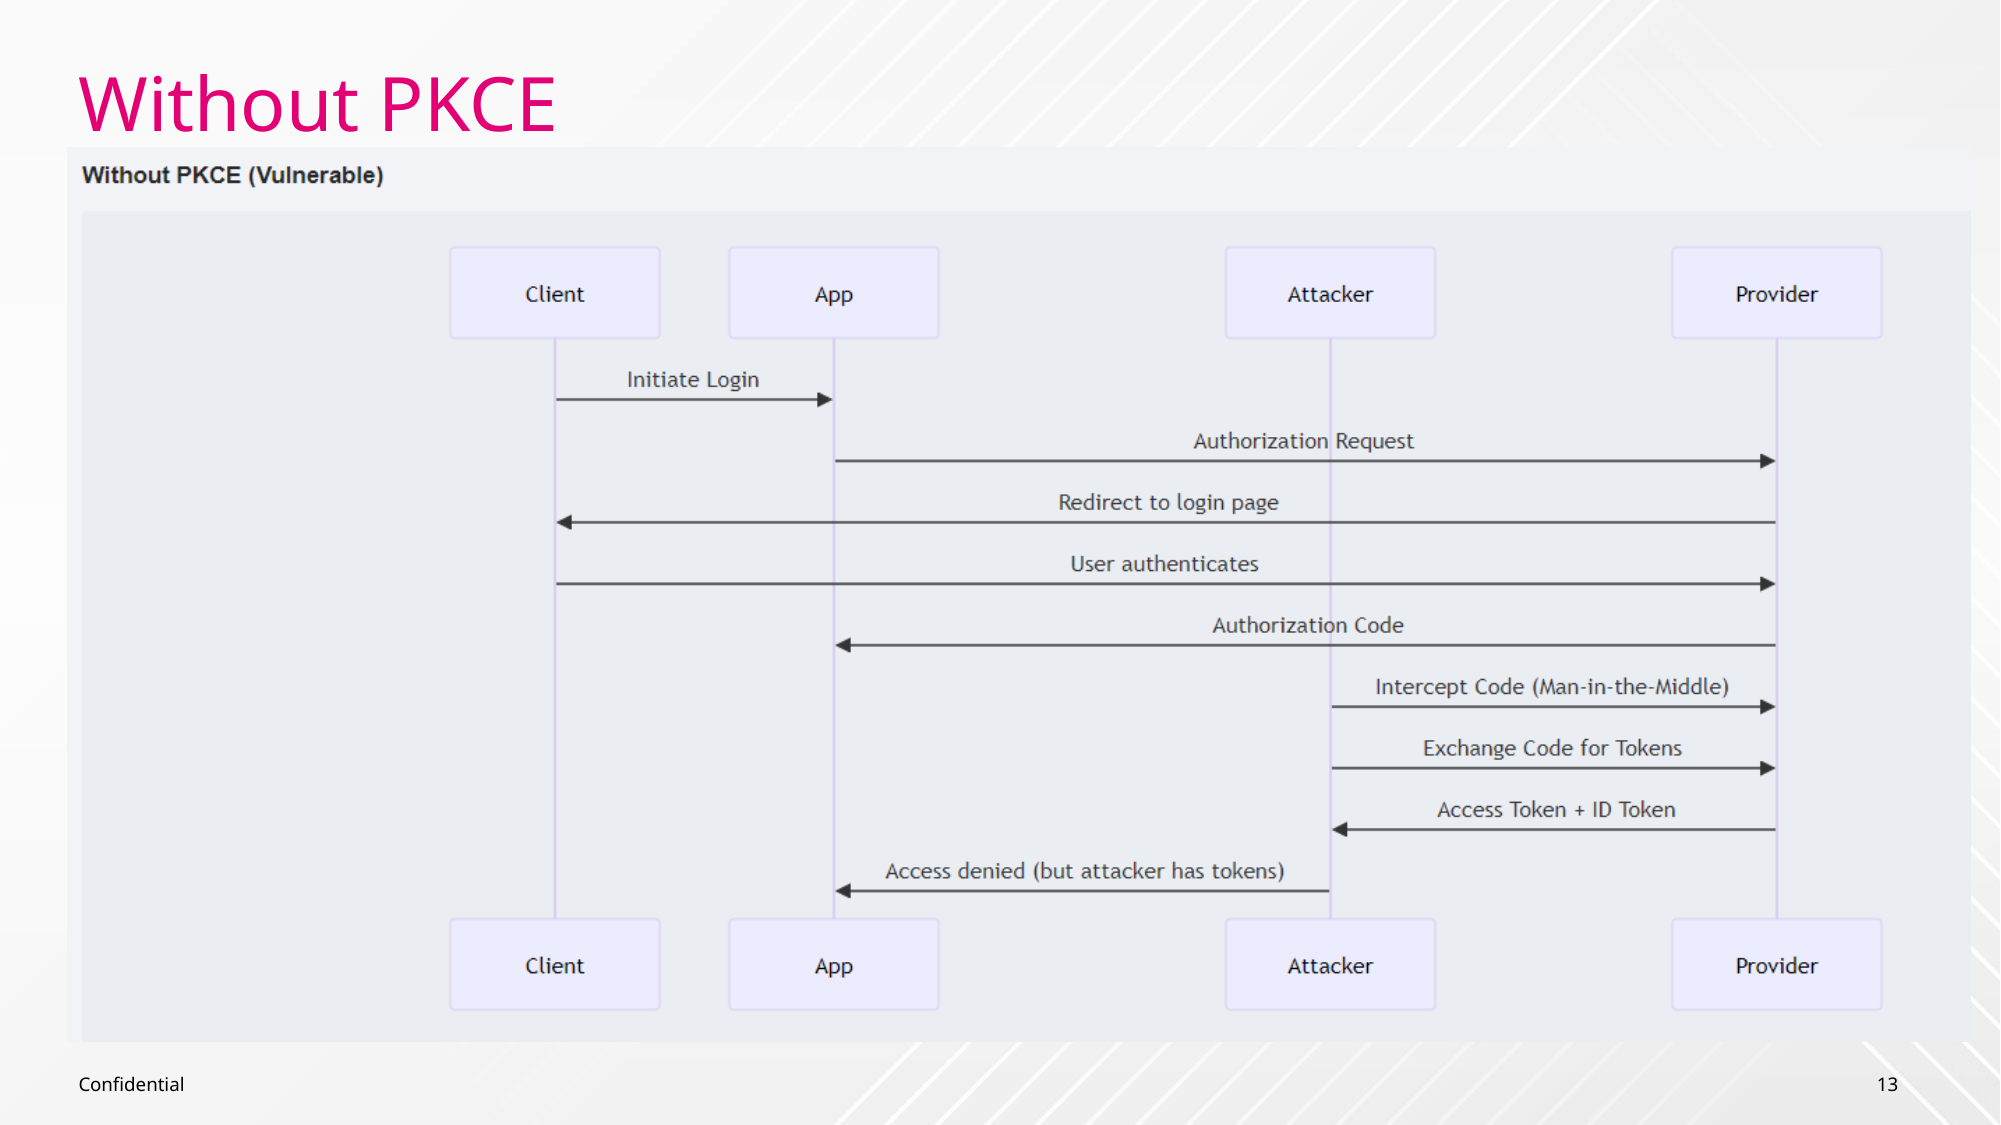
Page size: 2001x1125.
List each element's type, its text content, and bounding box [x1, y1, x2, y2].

footer Confidential [78, 1058, 1609, 1112]
slide_number 13 [1876, 1058, 1919, 1112]
picture [67, 147, 1971, 1042]
title Without PKCE [78, 66, 1918, 147]
